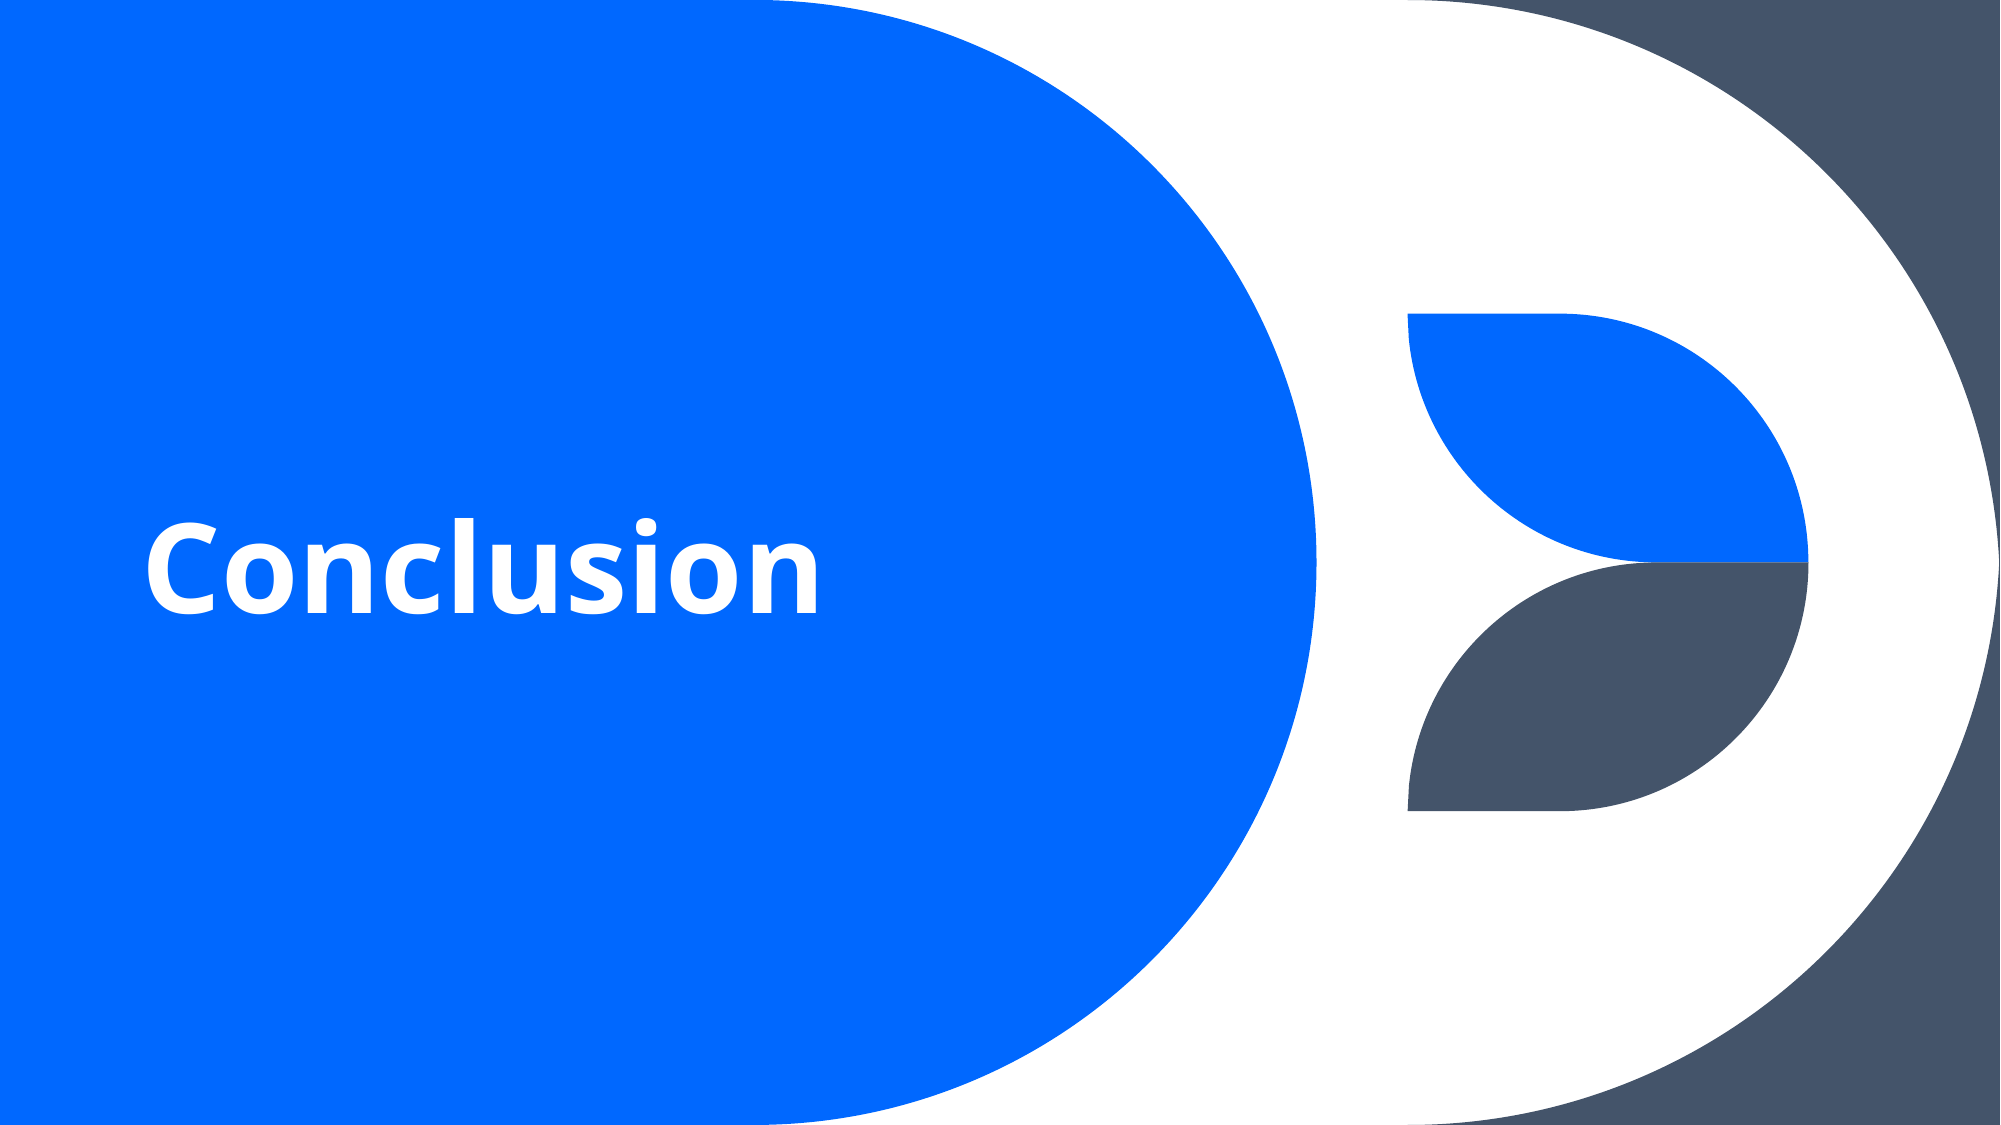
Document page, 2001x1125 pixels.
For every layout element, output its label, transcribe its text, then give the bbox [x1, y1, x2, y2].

title Conclusion [126, 487, 1152, 638]
